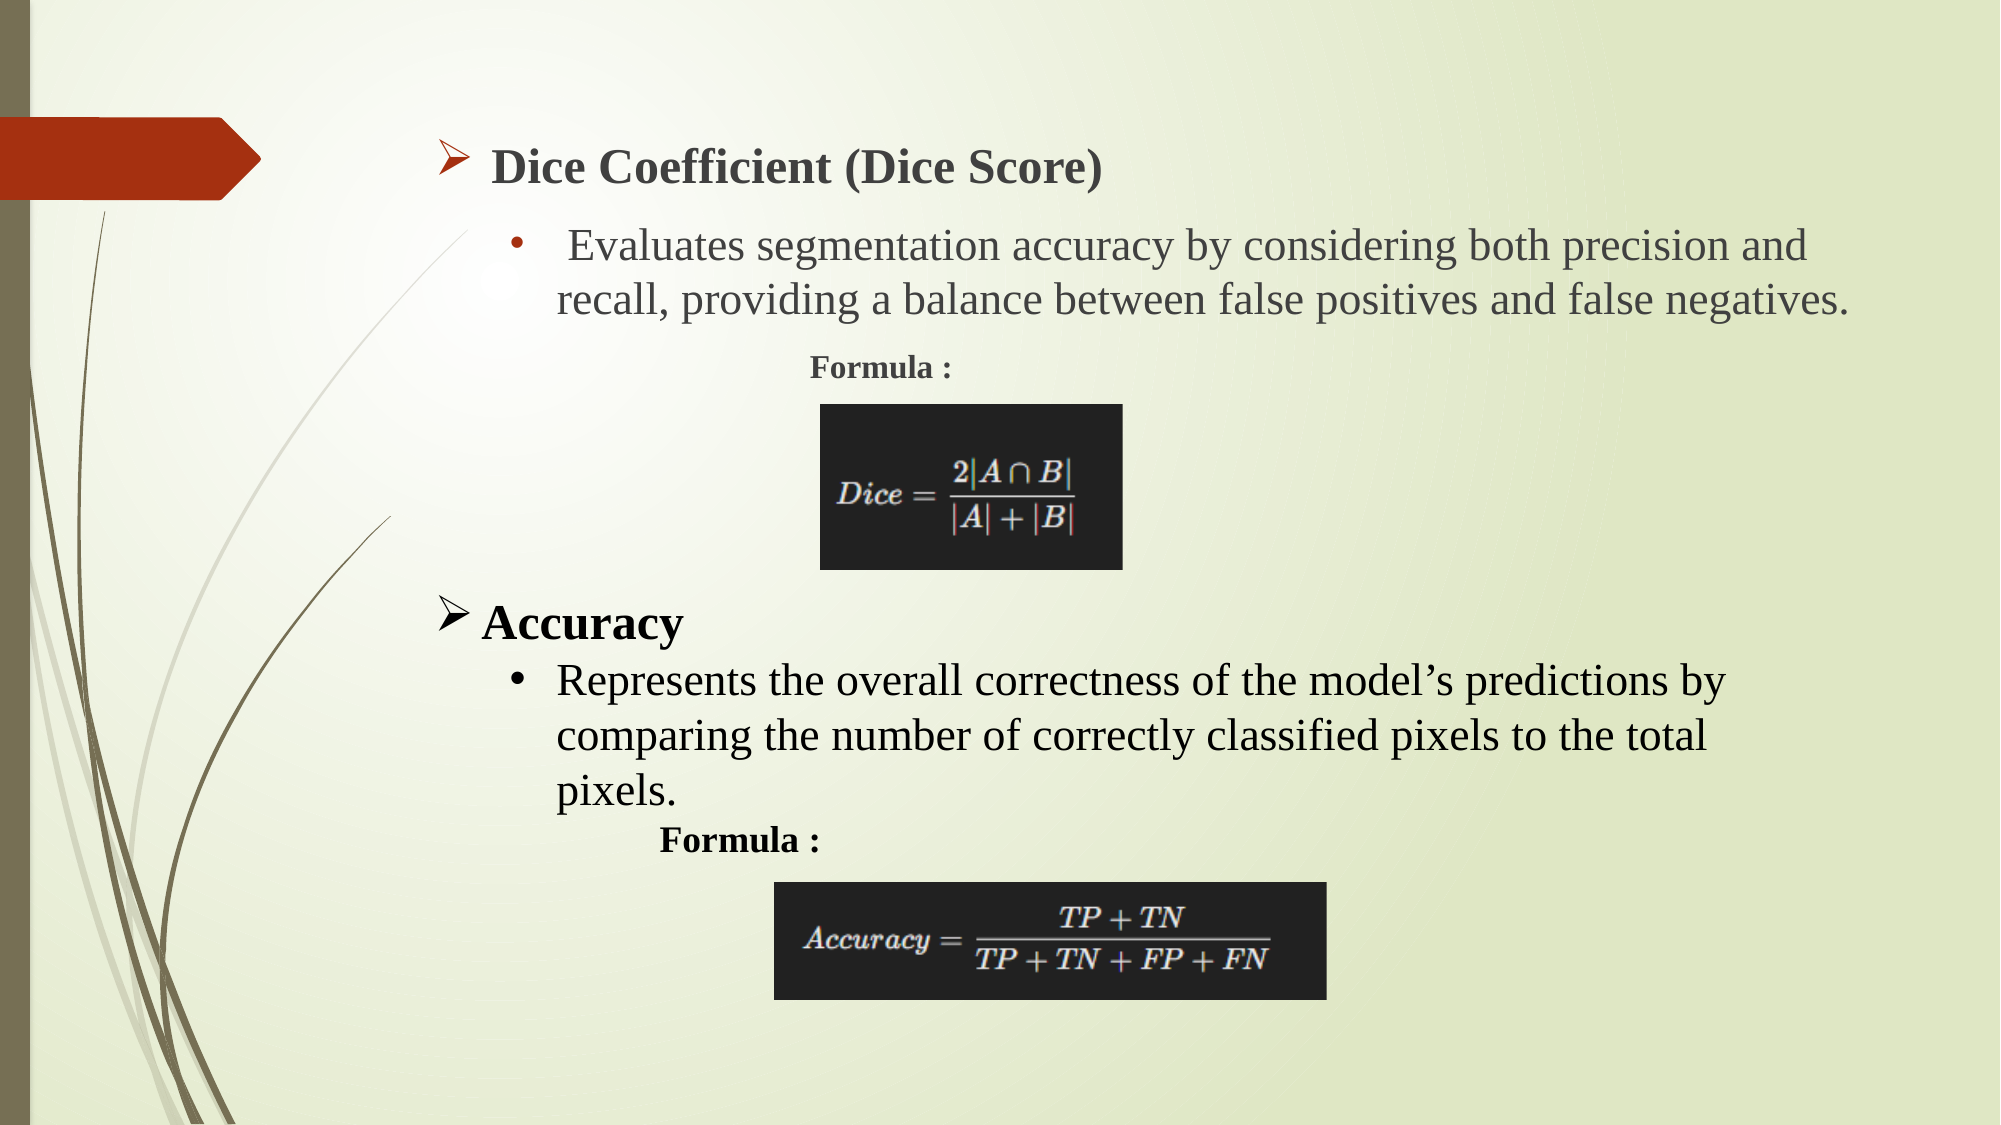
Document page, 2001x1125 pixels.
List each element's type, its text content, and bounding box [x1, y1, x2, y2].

list Dice Coefficient (Dice Score) Evaluates segmentation accuracy by considering both precision and recall, providing a balance between false positives and false negatives. Formula : [419, 125, 1883, 1086]
picture [819, 404, 1123, 571]
picture [773, 882, 1327, 1000]
text_box Accuracy Represents the overall correctness of the model’s predictions by comparing the number of correctly classified pixels to the total pixels. Formula : [419, 582, 1846, 868]
